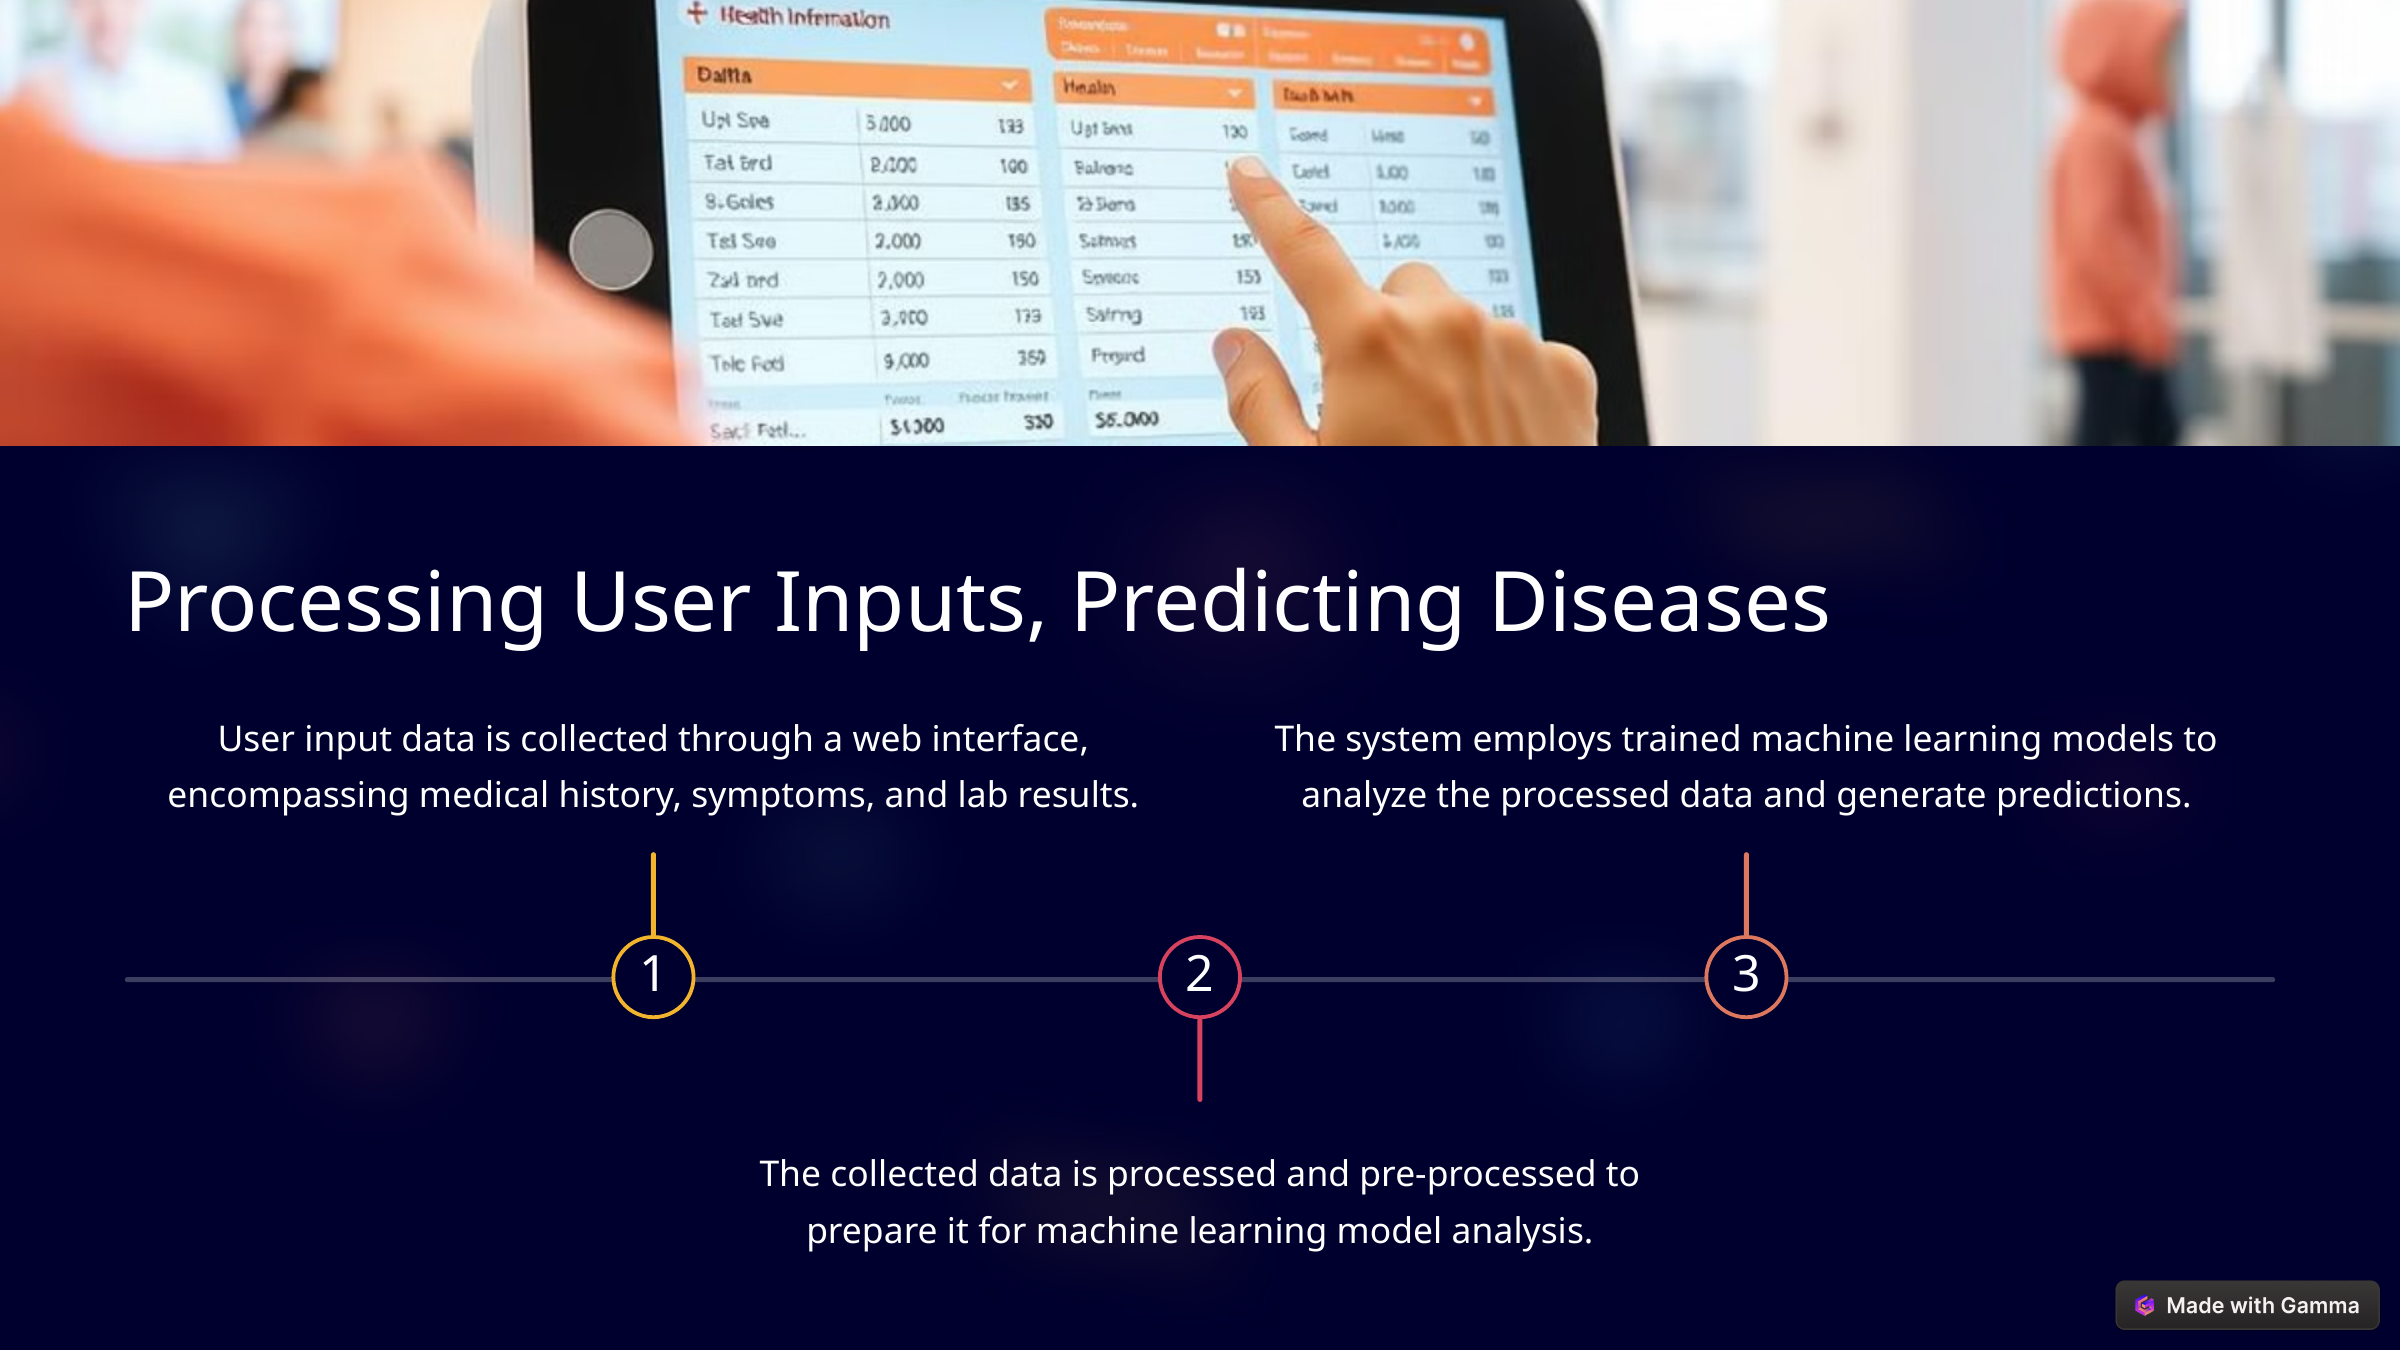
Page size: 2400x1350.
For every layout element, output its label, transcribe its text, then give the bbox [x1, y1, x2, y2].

text_box [124, 977, 613, 983]
text_box 2 [1184, 951, 1216, 1003]
text_box [1197, 1018, 1203, 1102]
text_box The collected data is processed and pre-processed to prepare it for machine learning model analysis. [707, 1137, 1693, 1252]
text_box [1706, 936, 1787, 1018]
text_box [650, 852, 656, 937]
picture [0, 0, 2400, 446]
text_box Processing User Inputs, Predicting Diseases [124, 544, 1794, 649]
text_box [1787, 977, 2276, 983]
text_box [1240, 977, 1706, 983]
text_box User input data is collected through a web interface, encompassing medical history, symptoms, and lab results. [160, 702, 1147, 817]
text_box 3 [1731, 951, 1762, 1003]
text_box The system employs trained machine learning models to analyze the processed data and generate predictions. [1253, 702, 2240, 817]
text_box [694, 977, 1160, 983]
text_box 1 [638, 951, 669, 1003]
text_box [613, 936, 694, 1018]
text_box [1159, 936, 1241, 1018]
text_box [1743, 852, 1749, 937]
picture [2106, 1271, 2389, 1339]
